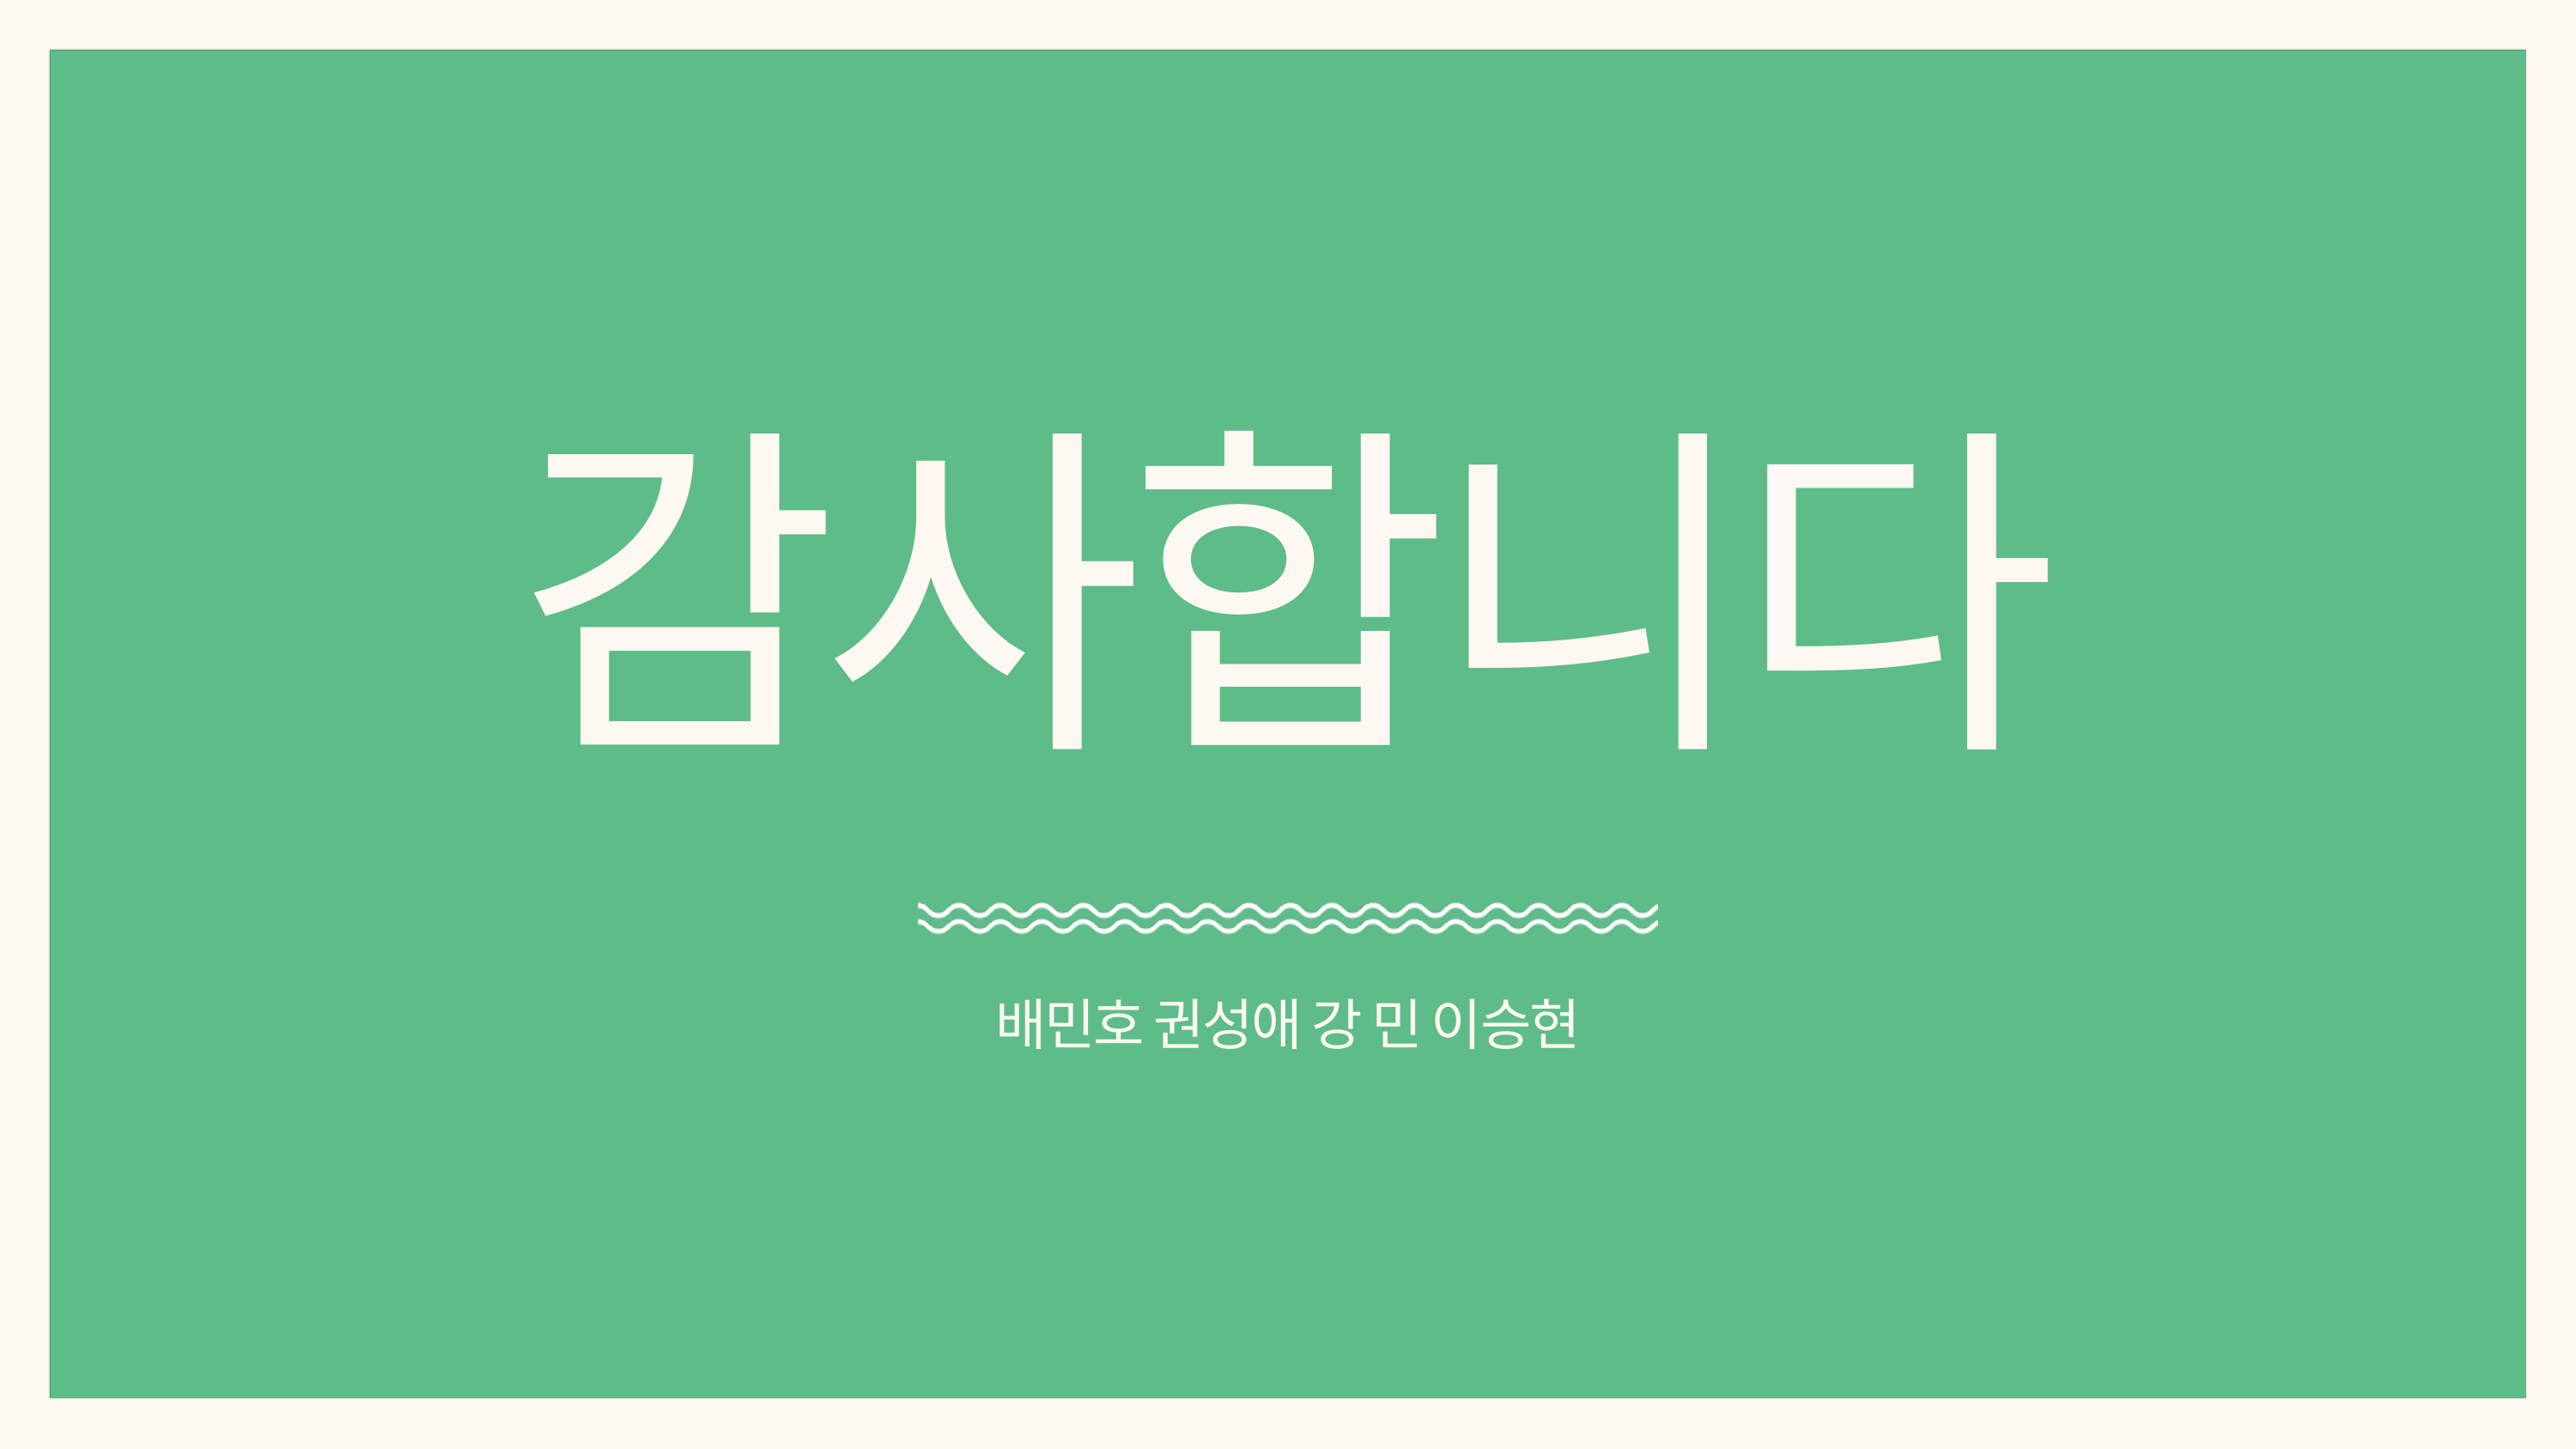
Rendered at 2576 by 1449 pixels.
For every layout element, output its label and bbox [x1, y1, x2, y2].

text_box [918, 902, 1658, 919]
text_box [0, 0, 2576, 1449]
text_box [918, 919, 1658, 937]
